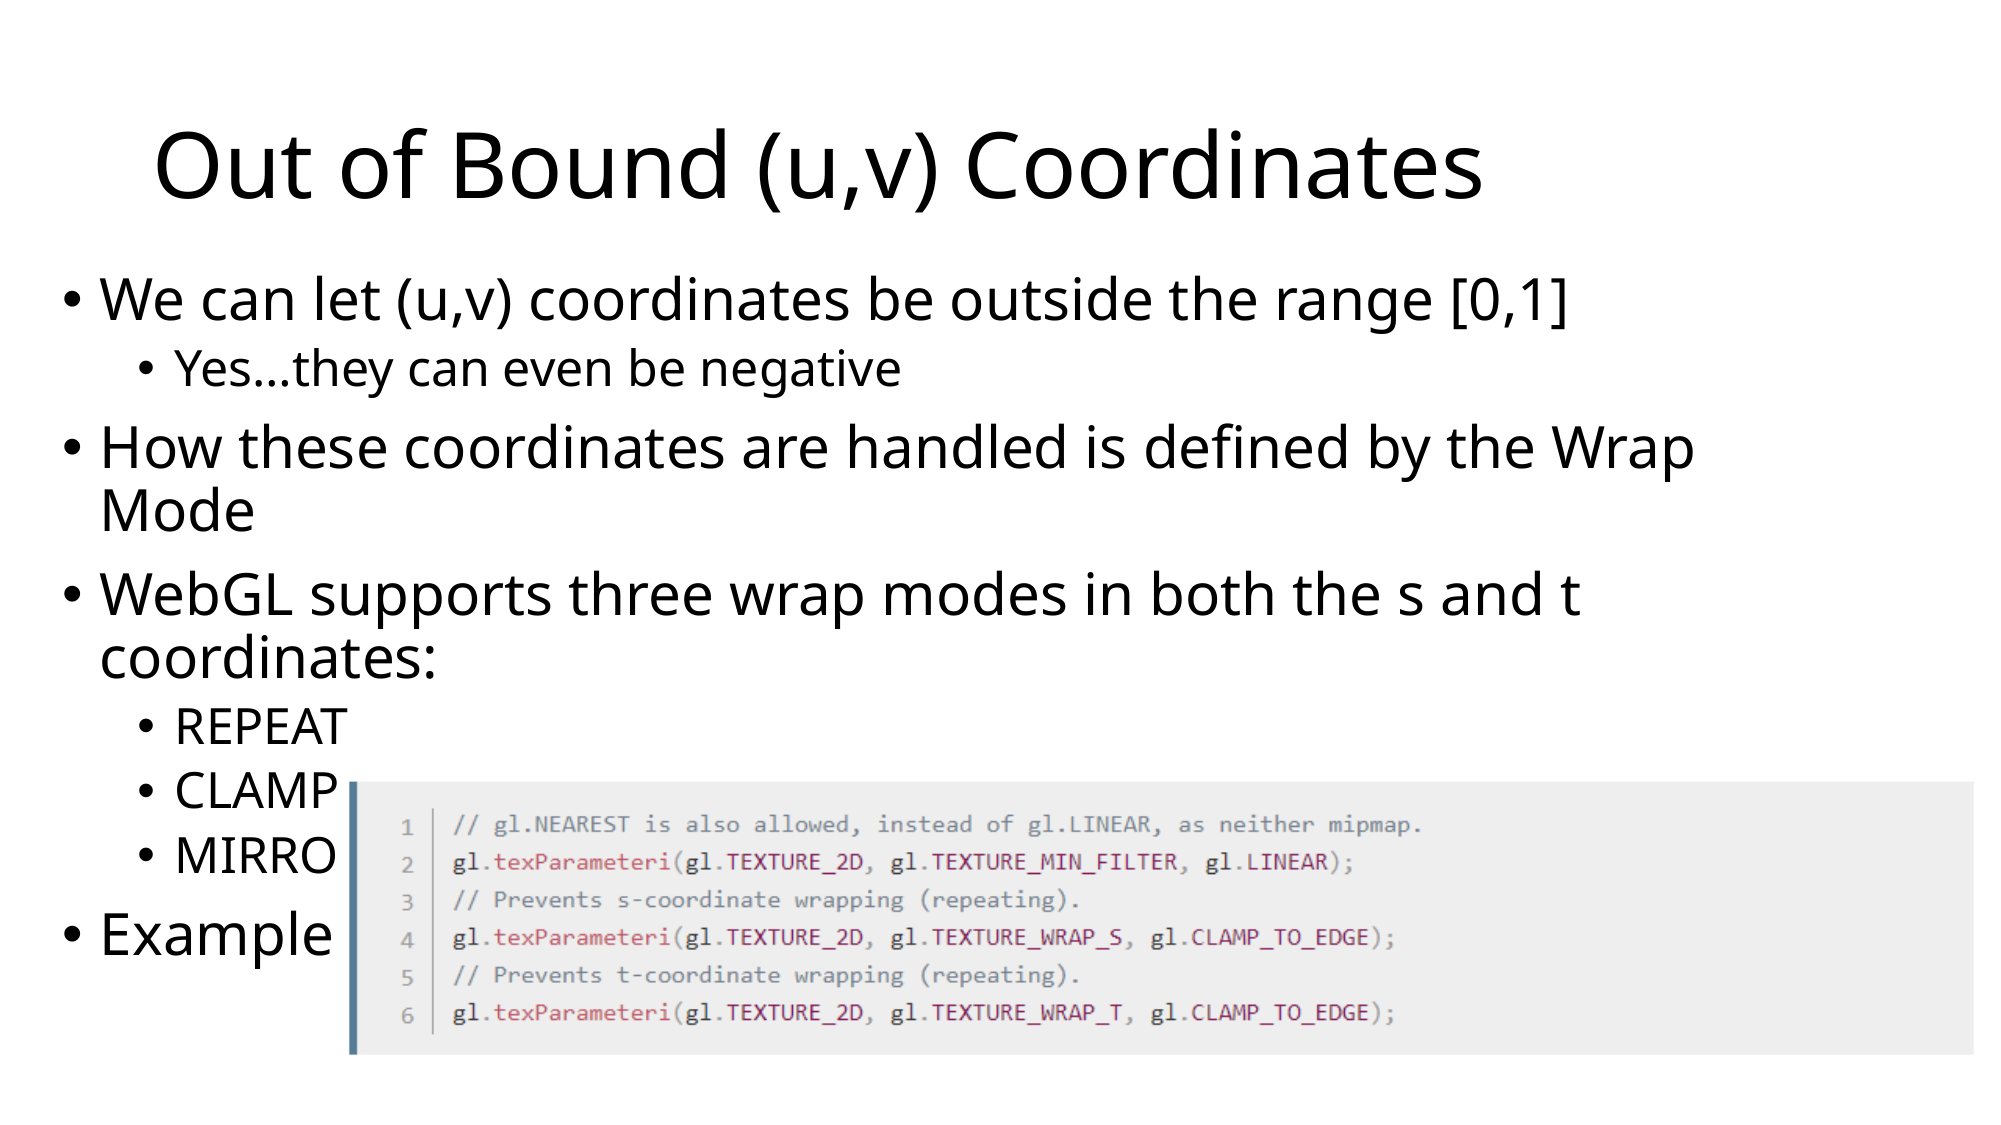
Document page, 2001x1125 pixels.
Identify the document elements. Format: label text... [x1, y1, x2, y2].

list We can let (u,v) coordinates be outside the range [0,1] Yes…they can even be negative How these coordinates are handled is defined by the Wrap Mode WebGL supports three wrap modes in both the s and t coordinates: REPEAT CLAMP_TO_EDGE MIRRORED_REPEAT Example: [47, 262, 1863, 1014]
title Out of Bound (u,v) Coordinates [137, 59, 1863, 262]
picture [337, 771, 1985, 1066]
